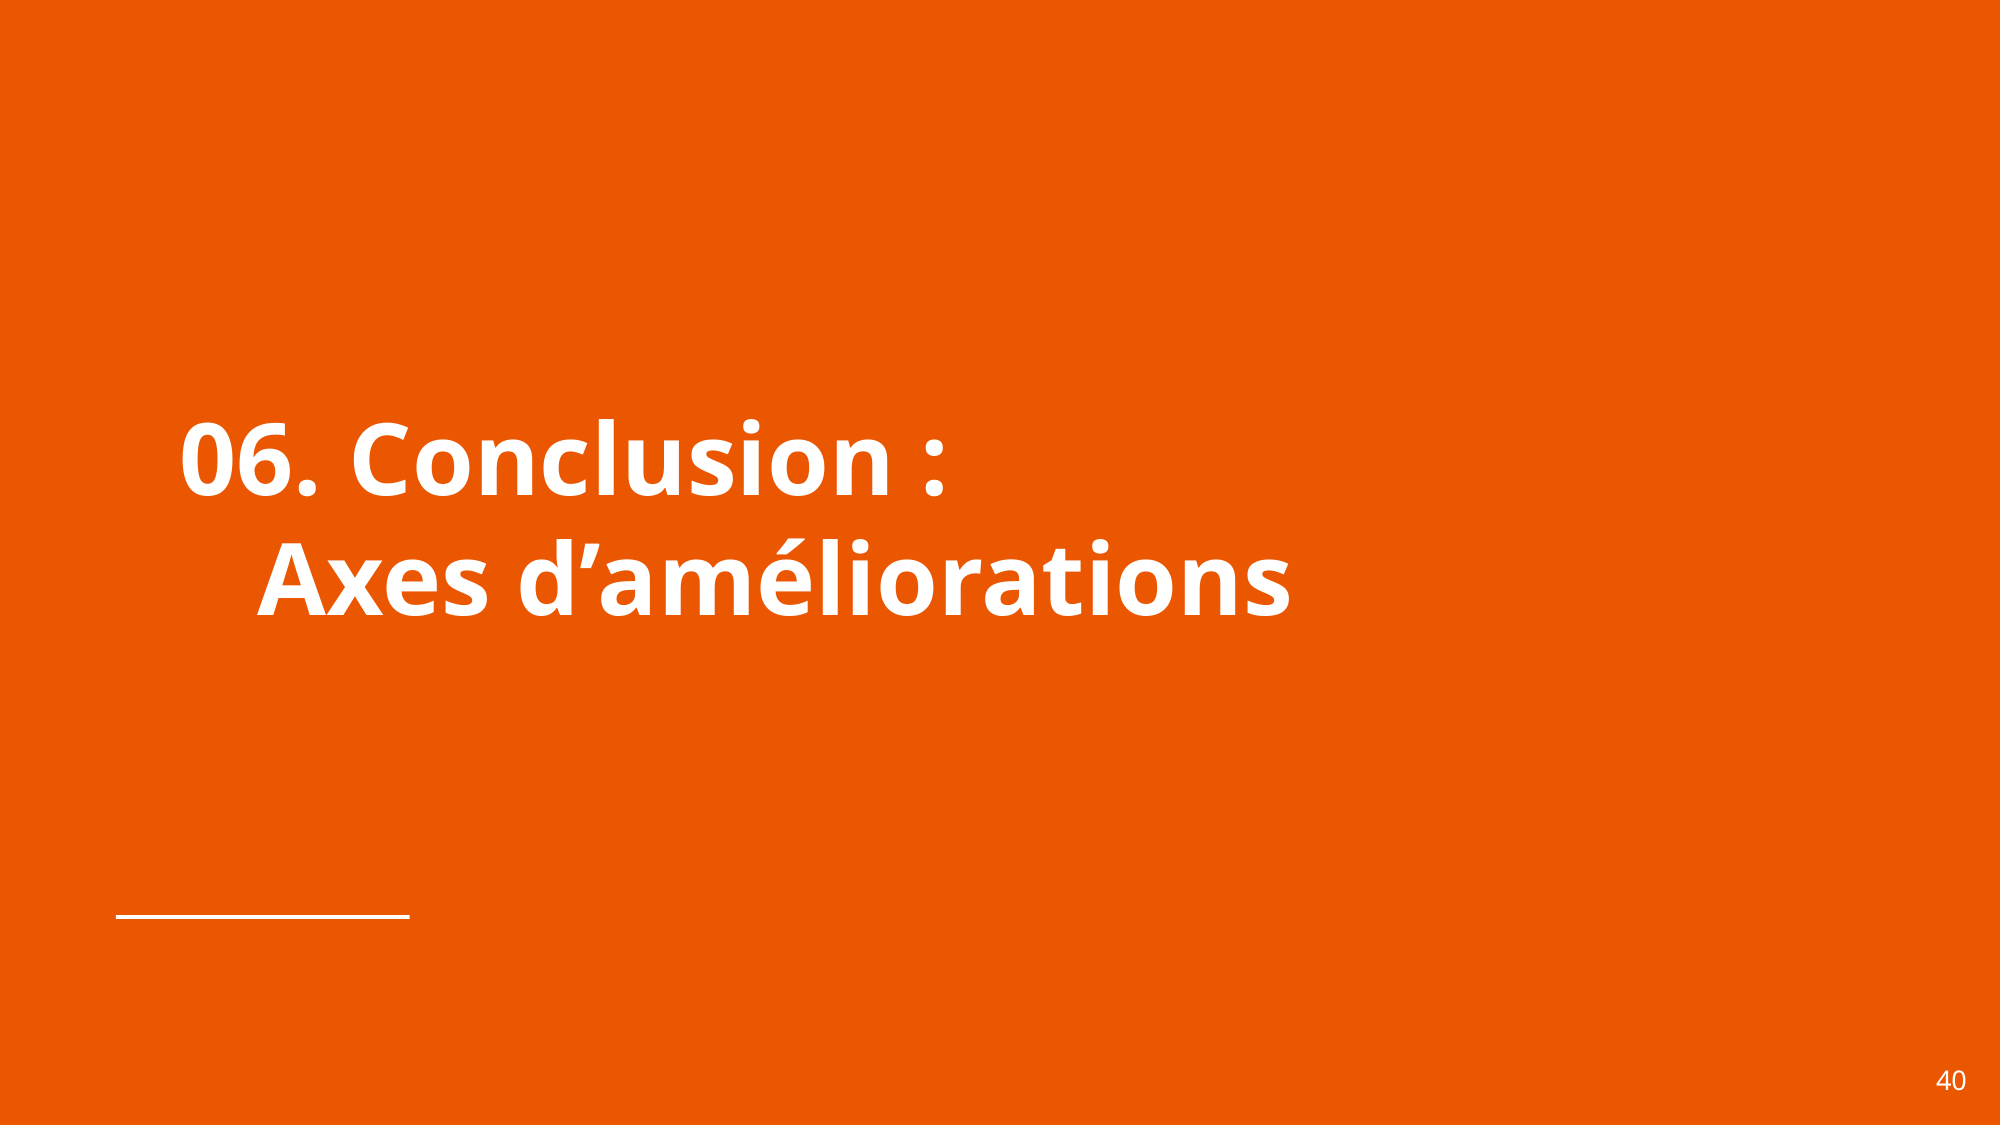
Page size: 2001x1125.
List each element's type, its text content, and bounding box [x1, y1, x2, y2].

title 06. Conclusion : Axes d’améliorations [159, 189, 1696, 842]
slide_number 40 [1867, 1038, 1988, 1125]
